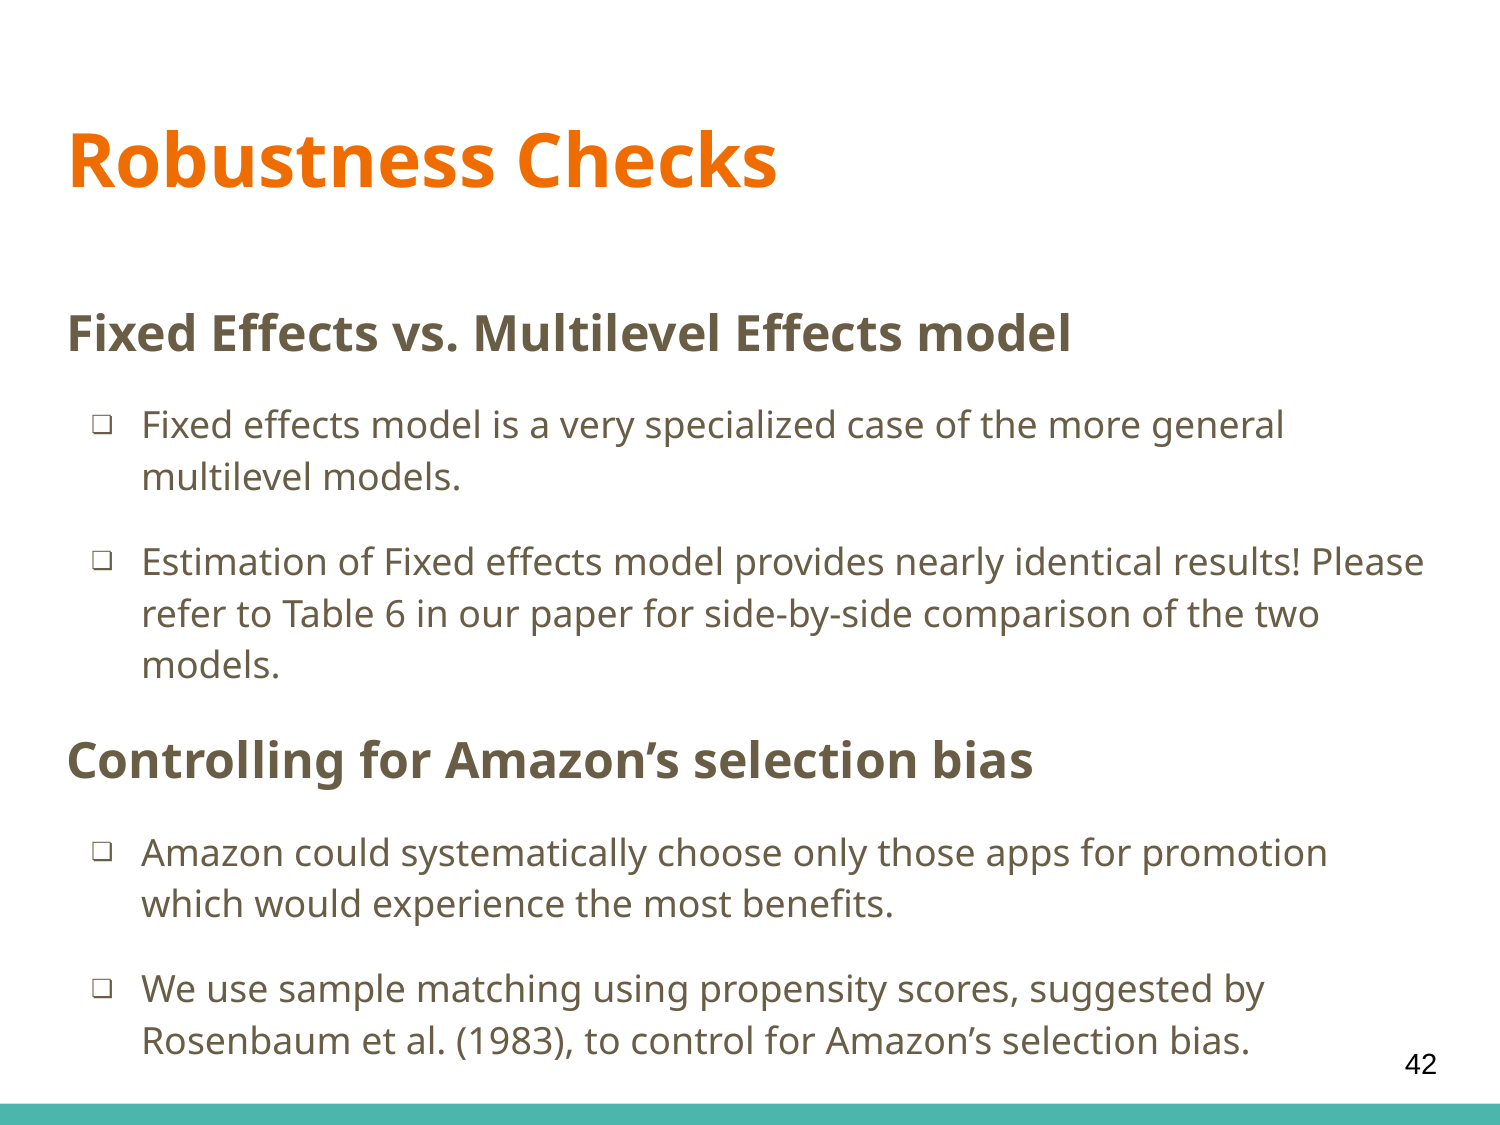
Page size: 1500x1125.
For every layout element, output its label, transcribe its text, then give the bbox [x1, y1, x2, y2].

title Robustness Checks [51, 97, 1449, 252]
slide_number 41 [1389, 1019, 1480, 1106]
list Fixed Effects vs. Multilevel Effects model Fixed effects model is a very specialized case of the more general multilevel models. Estimation of Fixed effects model provides nearly identical results! Please refer to Table 6 in our paper for side-by-side comparison of the two models. Controlling for Amazon’s selection bias Amazon could systematically choose only those apps for promotion which would experience the most benefits. We use sample matching using propensity scores, suggested by Rosenbaum et al. (1983), to control for Amazon’s selection bias. [51, 276, 1449, 1000]
